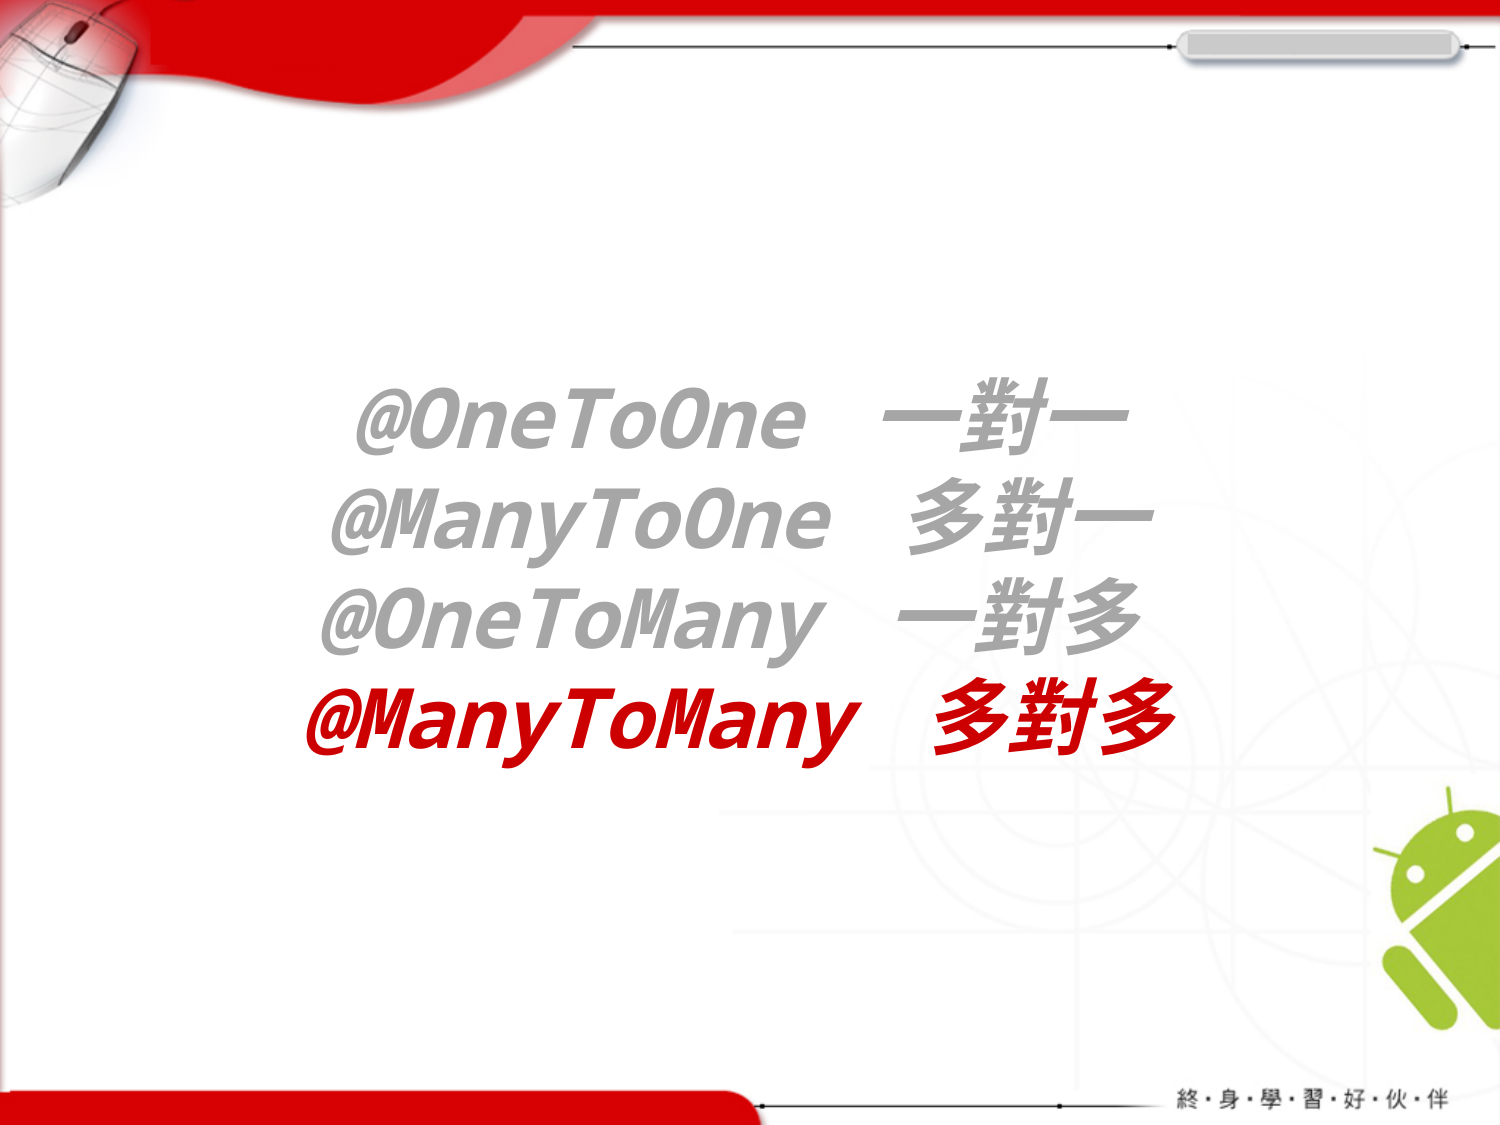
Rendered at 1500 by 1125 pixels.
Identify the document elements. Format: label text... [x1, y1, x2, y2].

picture [0, 0, 1500, 1125]
title @OneToOne 一對一 @ManyToOne 多對一 @OneToMany 一對多@ManyToMany 多對多 [100, 444, 1376, 686]
